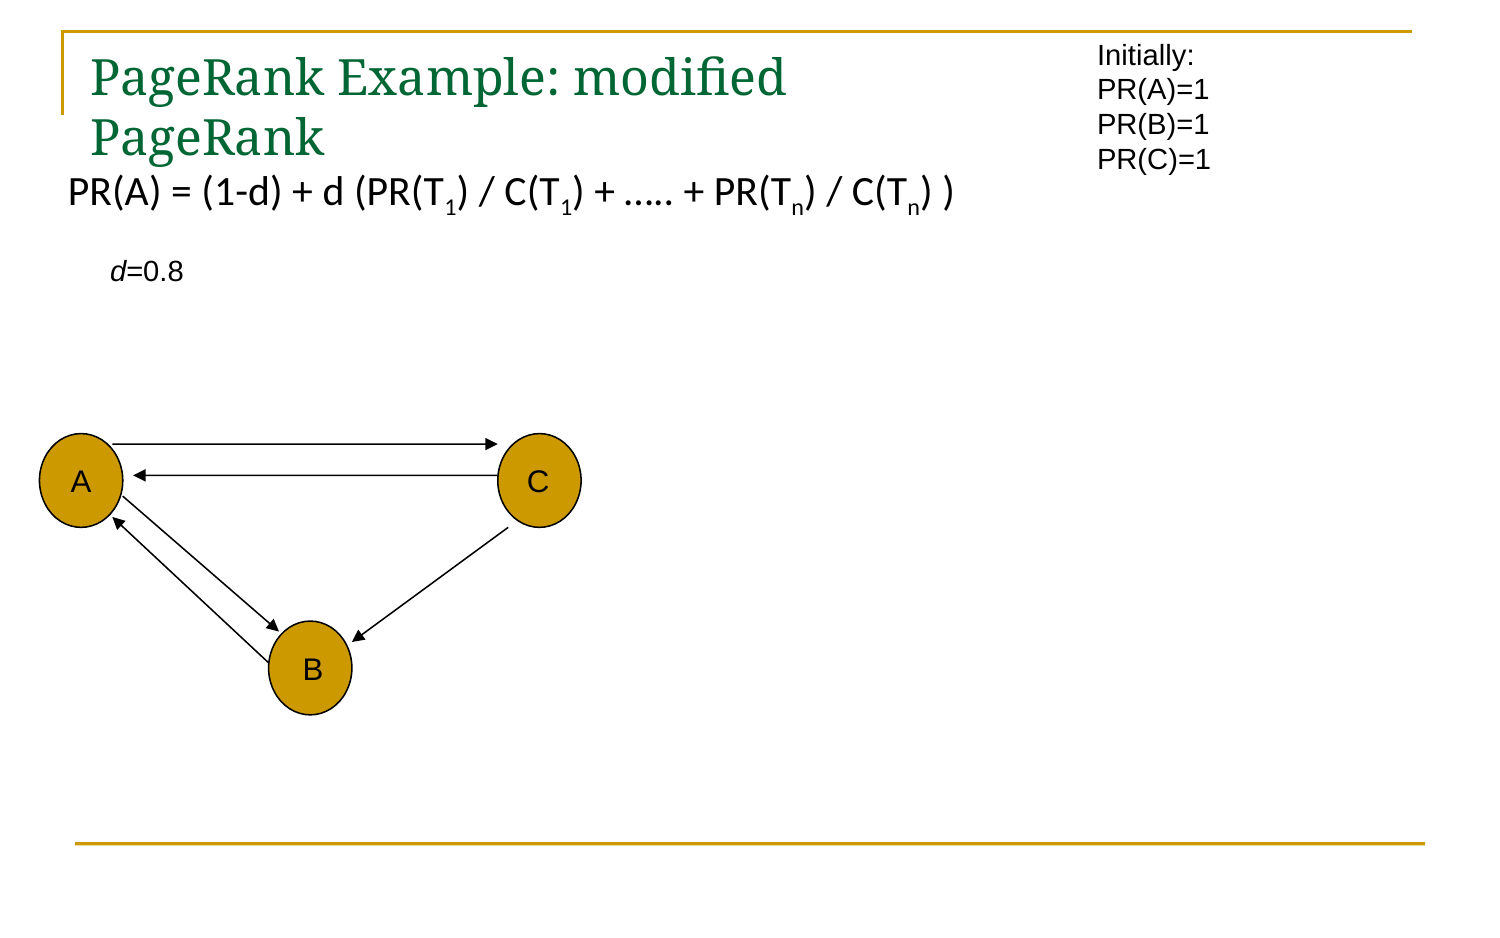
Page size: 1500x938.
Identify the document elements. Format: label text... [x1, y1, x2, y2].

text_box [268, 621, 352, 715]
text_box [133, 469, 498, 482]
text_box Initially: PR(A)=1 PR(B)=1 PR(C)=1 [1082, 28, 1292, 183]
text_box [351, 527, 509, 642]
text_box C [512, 453, 565, 507]
text_box [112, 437, 498, 451]
text_box [122, 496, 279, 632]
text_box A [55, 453, 107, 507]
text_box PR(A) = (1-d) + d (PR(T1) / C(T1) + ….. + PR(Tn) / C(Tn) ) [53, 156, 971, 228]
title PageRank Example: modified PageRank [75, 37, 1010, 132]
text_box [39, 433, 123, 528]
text_box d=0.8 [95, 244, 200, 295]
text_box B [288, 641, 339, 695]
text_box [112, 516, 269, 663]
text_box [497, 433, 582, 528]
